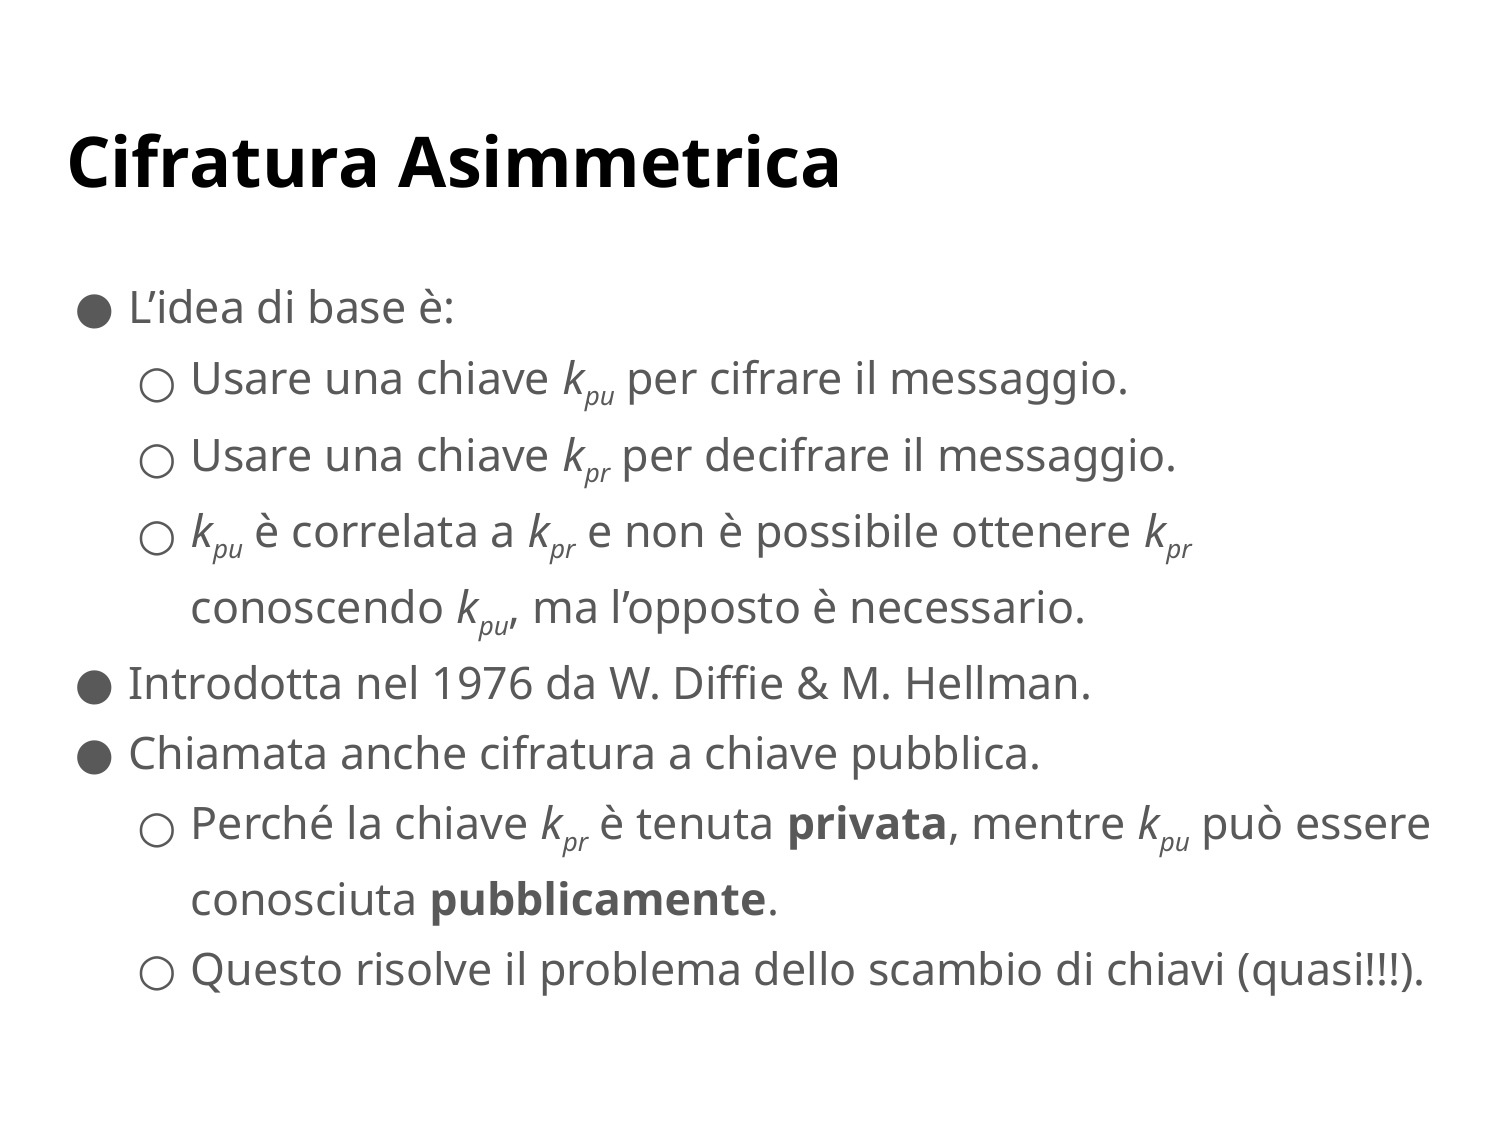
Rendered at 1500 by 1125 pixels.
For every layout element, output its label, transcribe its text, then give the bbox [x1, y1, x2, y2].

title Cifratura Asimmetrica [51, 97, 1449, 223]
list L’idea di base è: Usare una chiave kpu per cifrare il messaggio. Usare una chiave kpr per decifrare il messaggio. kpu è correlata a kpr e non è possibile ottenere kpr conoscendo kpu, ma l’opposto è necessario. Introdotta nel 1976 da W. Diffie & M. Hellman. Chiamata anche cifratura a chiave pubblica. Perché la chiave kpr è tenuta privata, mentre kpu può essere conosciuta pubblicamente. Questo risolve il problema dello scambio di chiavi (quasi!!!). [51, 252, 1449, 1063]
